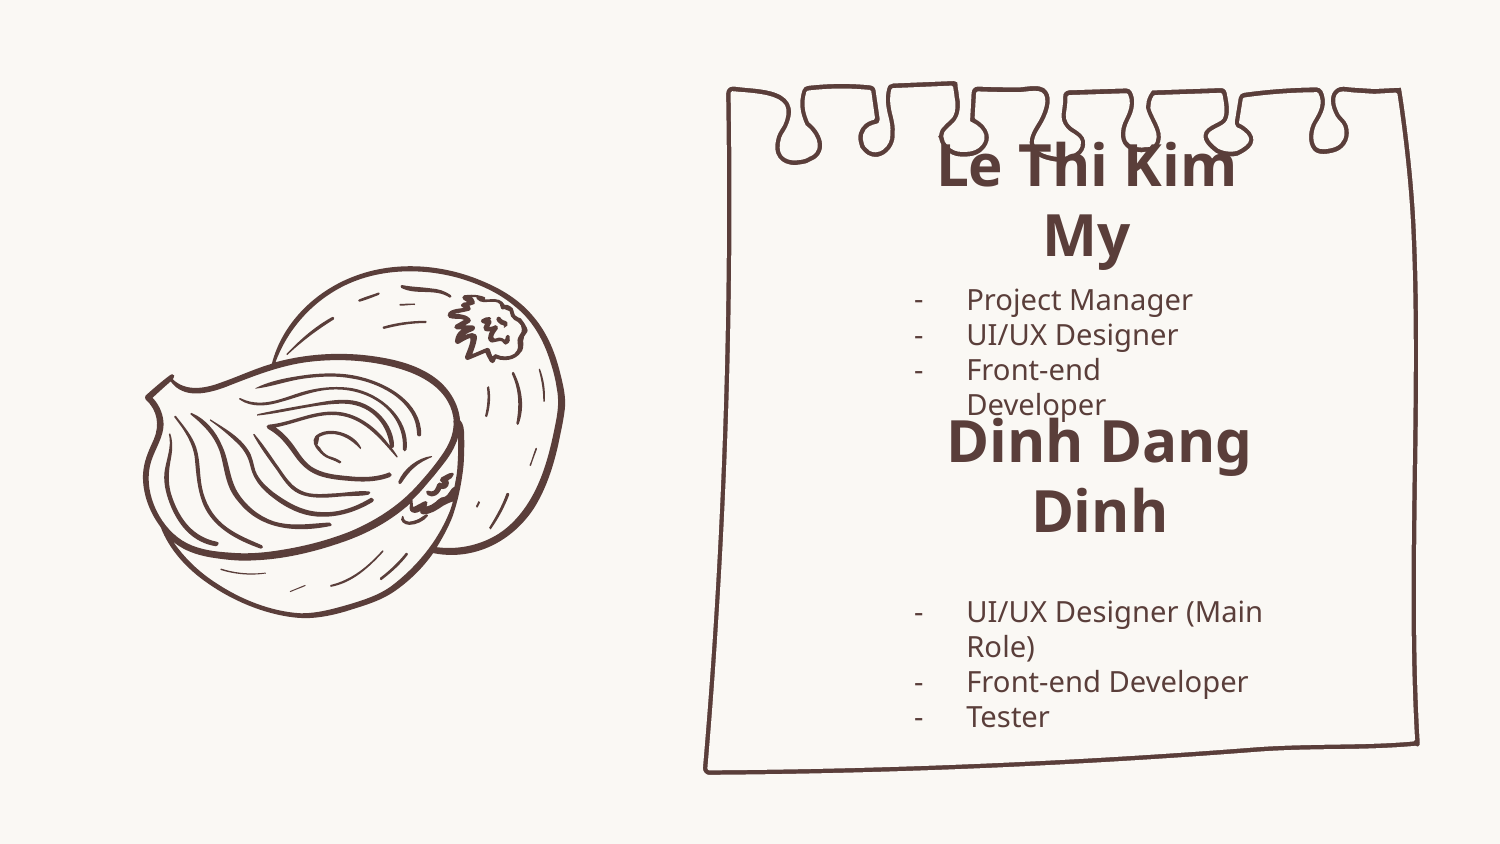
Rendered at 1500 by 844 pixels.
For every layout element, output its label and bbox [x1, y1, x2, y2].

text_box [379, 552, 408, 581]
text_box [511, 371, 523, 425]
text_box [190, 412, 332, 530]
text_box [485, 386, 491, 418]
text_box [400, 285, 452, 298]
text_box [257, 399, 398, 482]
text_box [538, 368, 545, 402]
text_box [164, 433, 219, 547]
text_box [489, 492, 510, 530]
text_box [401, 514, 428, 525]
text_box [286, 316, 335, 356]
text_box [239, 386, 407, 452]
text_box [313, 430, 362, 464]
text_box [398, 456, 433, 485]
text_box [255, 373, 422, 437]
text_box [480, 317, 510, 345]
text_box [330, 550, 384, 587]
text_box [358, 292, 380, 302]
text_box [174, 415, 263, 549]
text_box [529, 447, 537, 467]
text_box [382, 320, 427, 329]
text_box [475, 501, 481, 508]
text_box [700, 79, 1422, 777]
text_box [253, 433, 371, 498]
text_box [209, 419, 374, 517]
text_box [220, 568, 266, 575]
text_box [447, 294, 528, 364]
text_box [142, 266, 566, 619]
text_box [426, 472, 454, 497]
text_box [496, 316, 508, 328]
